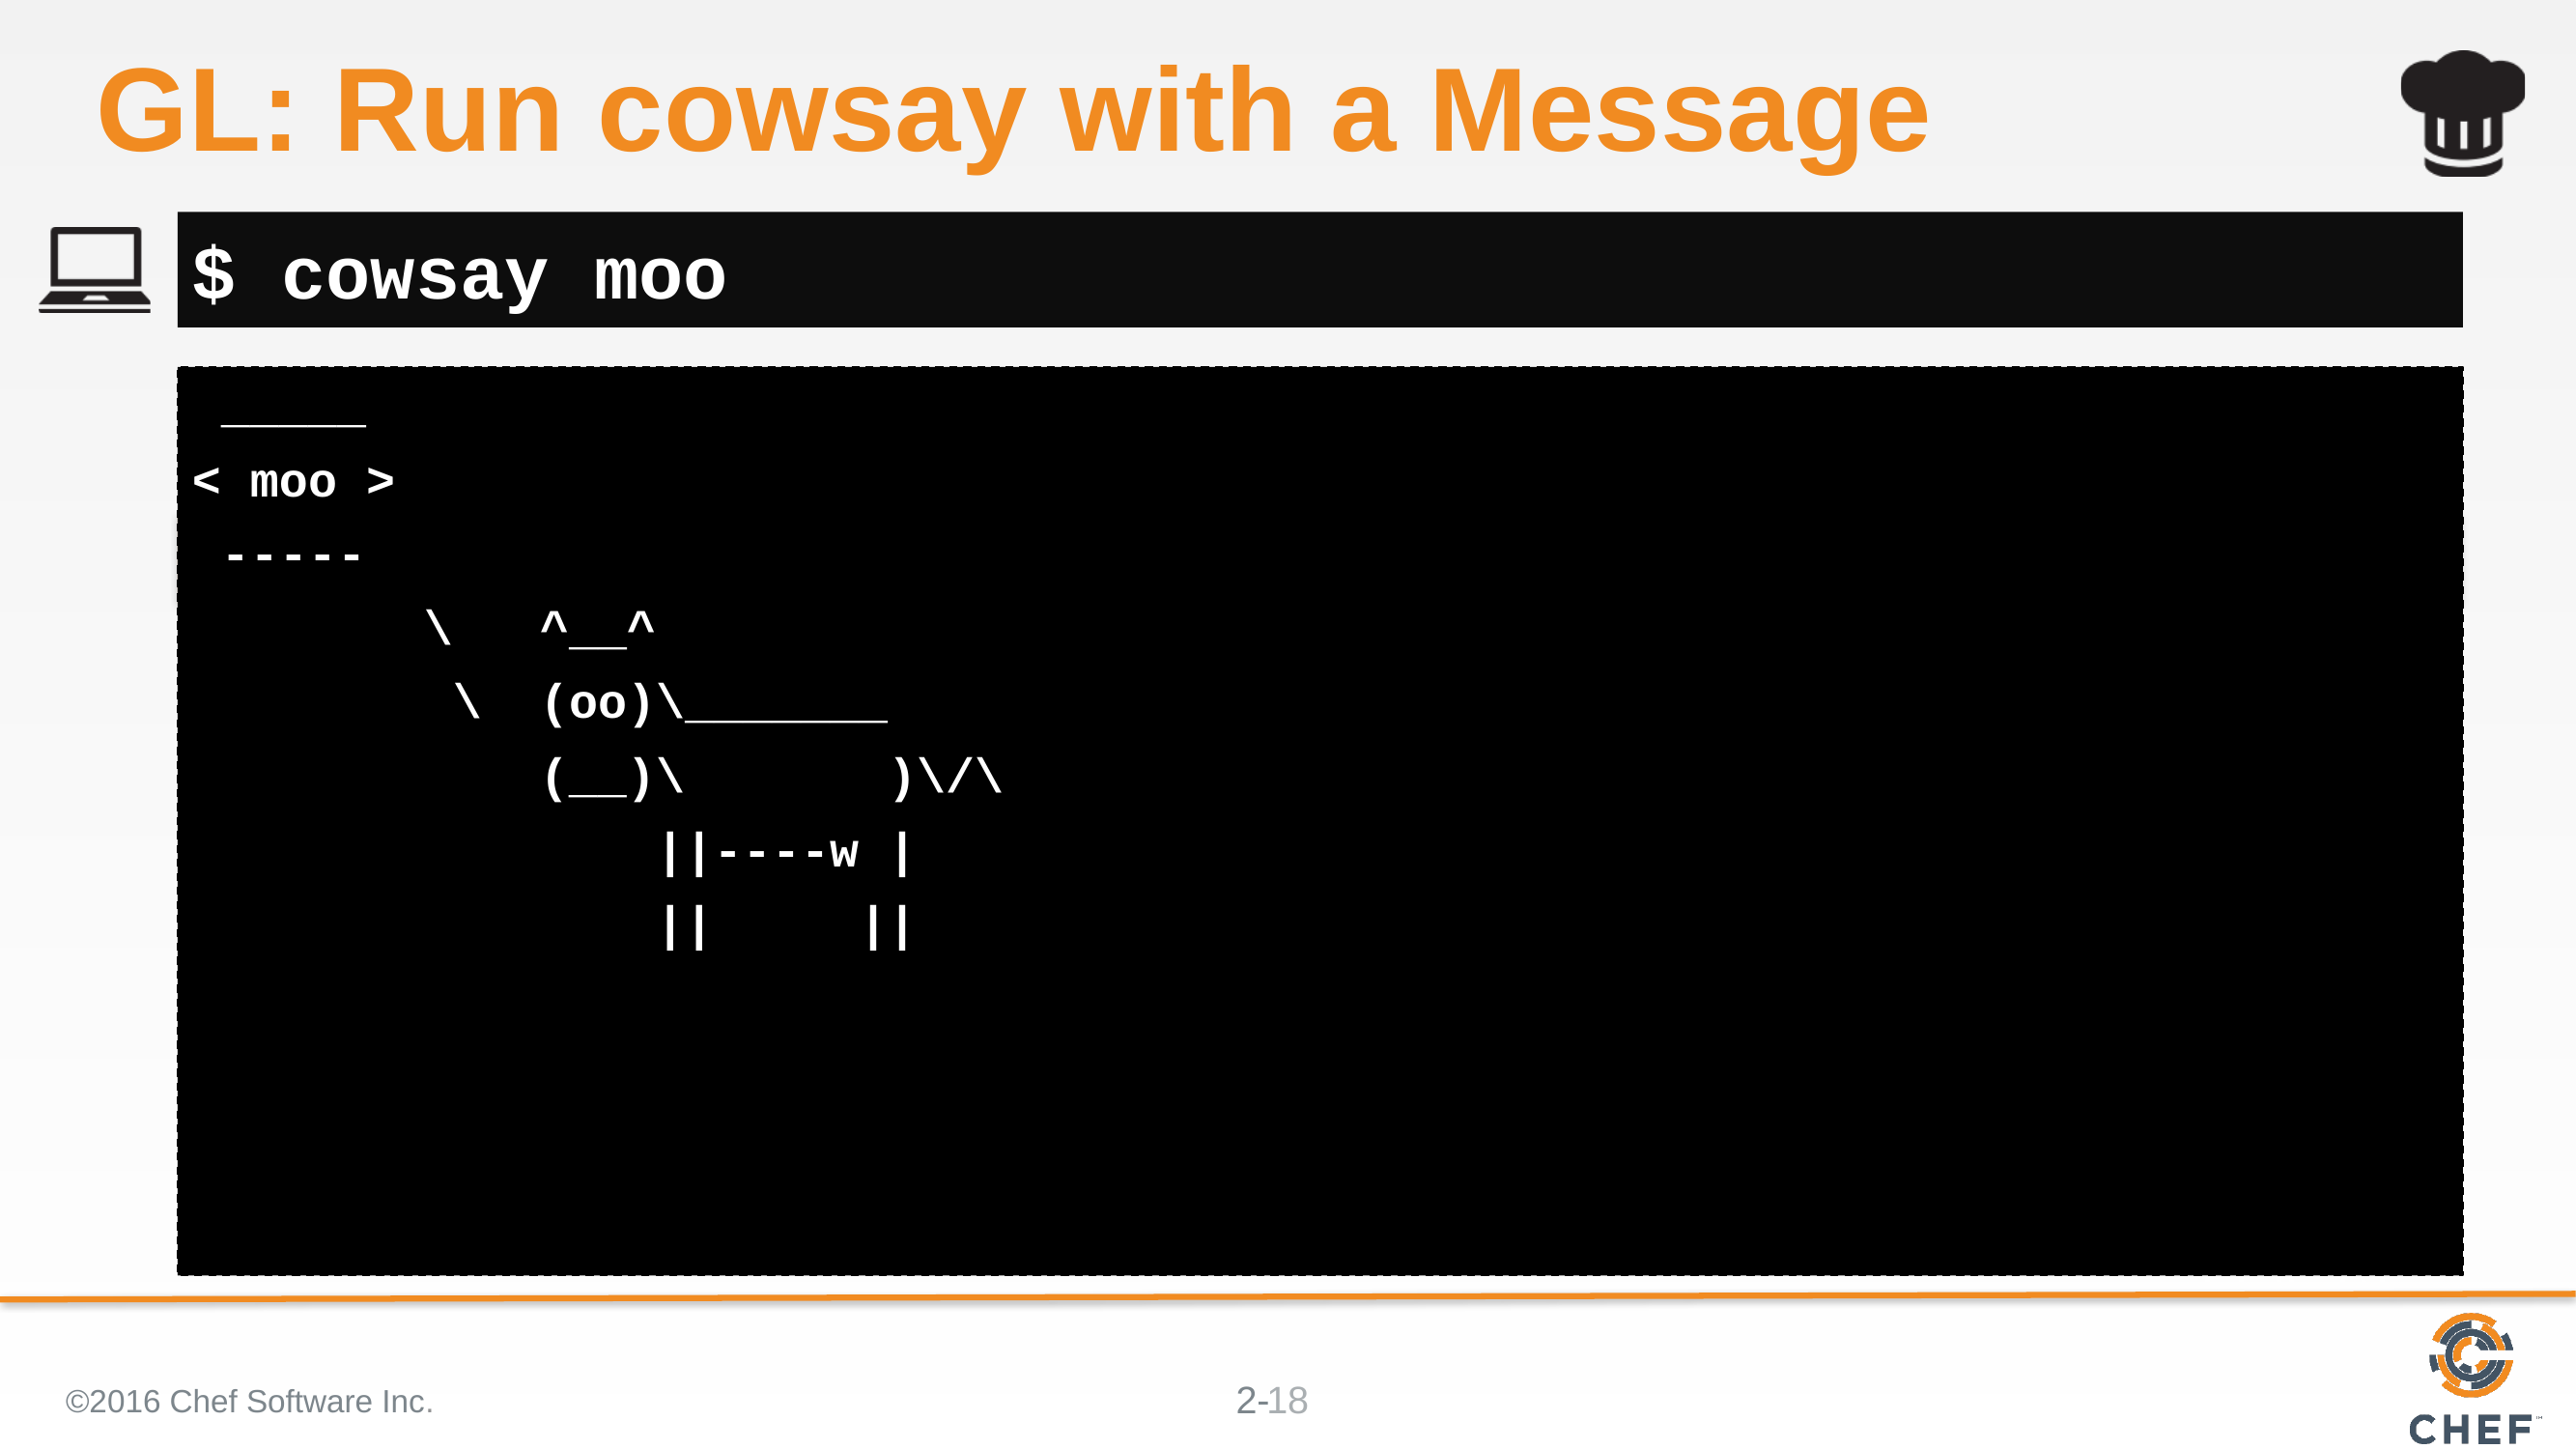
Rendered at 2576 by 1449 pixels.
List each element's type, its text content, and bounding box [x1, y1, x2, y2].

slide_number 18 [998, 1359, 1578, 1437]
list _____ < moo > ----- \ ^__^ \ (oo)\_______ (__)\ )\/\ ||----w | || || [177, 366, 2464, 1276]
list $ cowsay moo [177, 212, 2463, 327]
title GL: Run cowsay with a Message [96, 48, 2463, 180]
picture [2399, 1297, 2550, 1449]
footer ©2016 Chef Software Inc. [51, 1359, 952, 1440]
